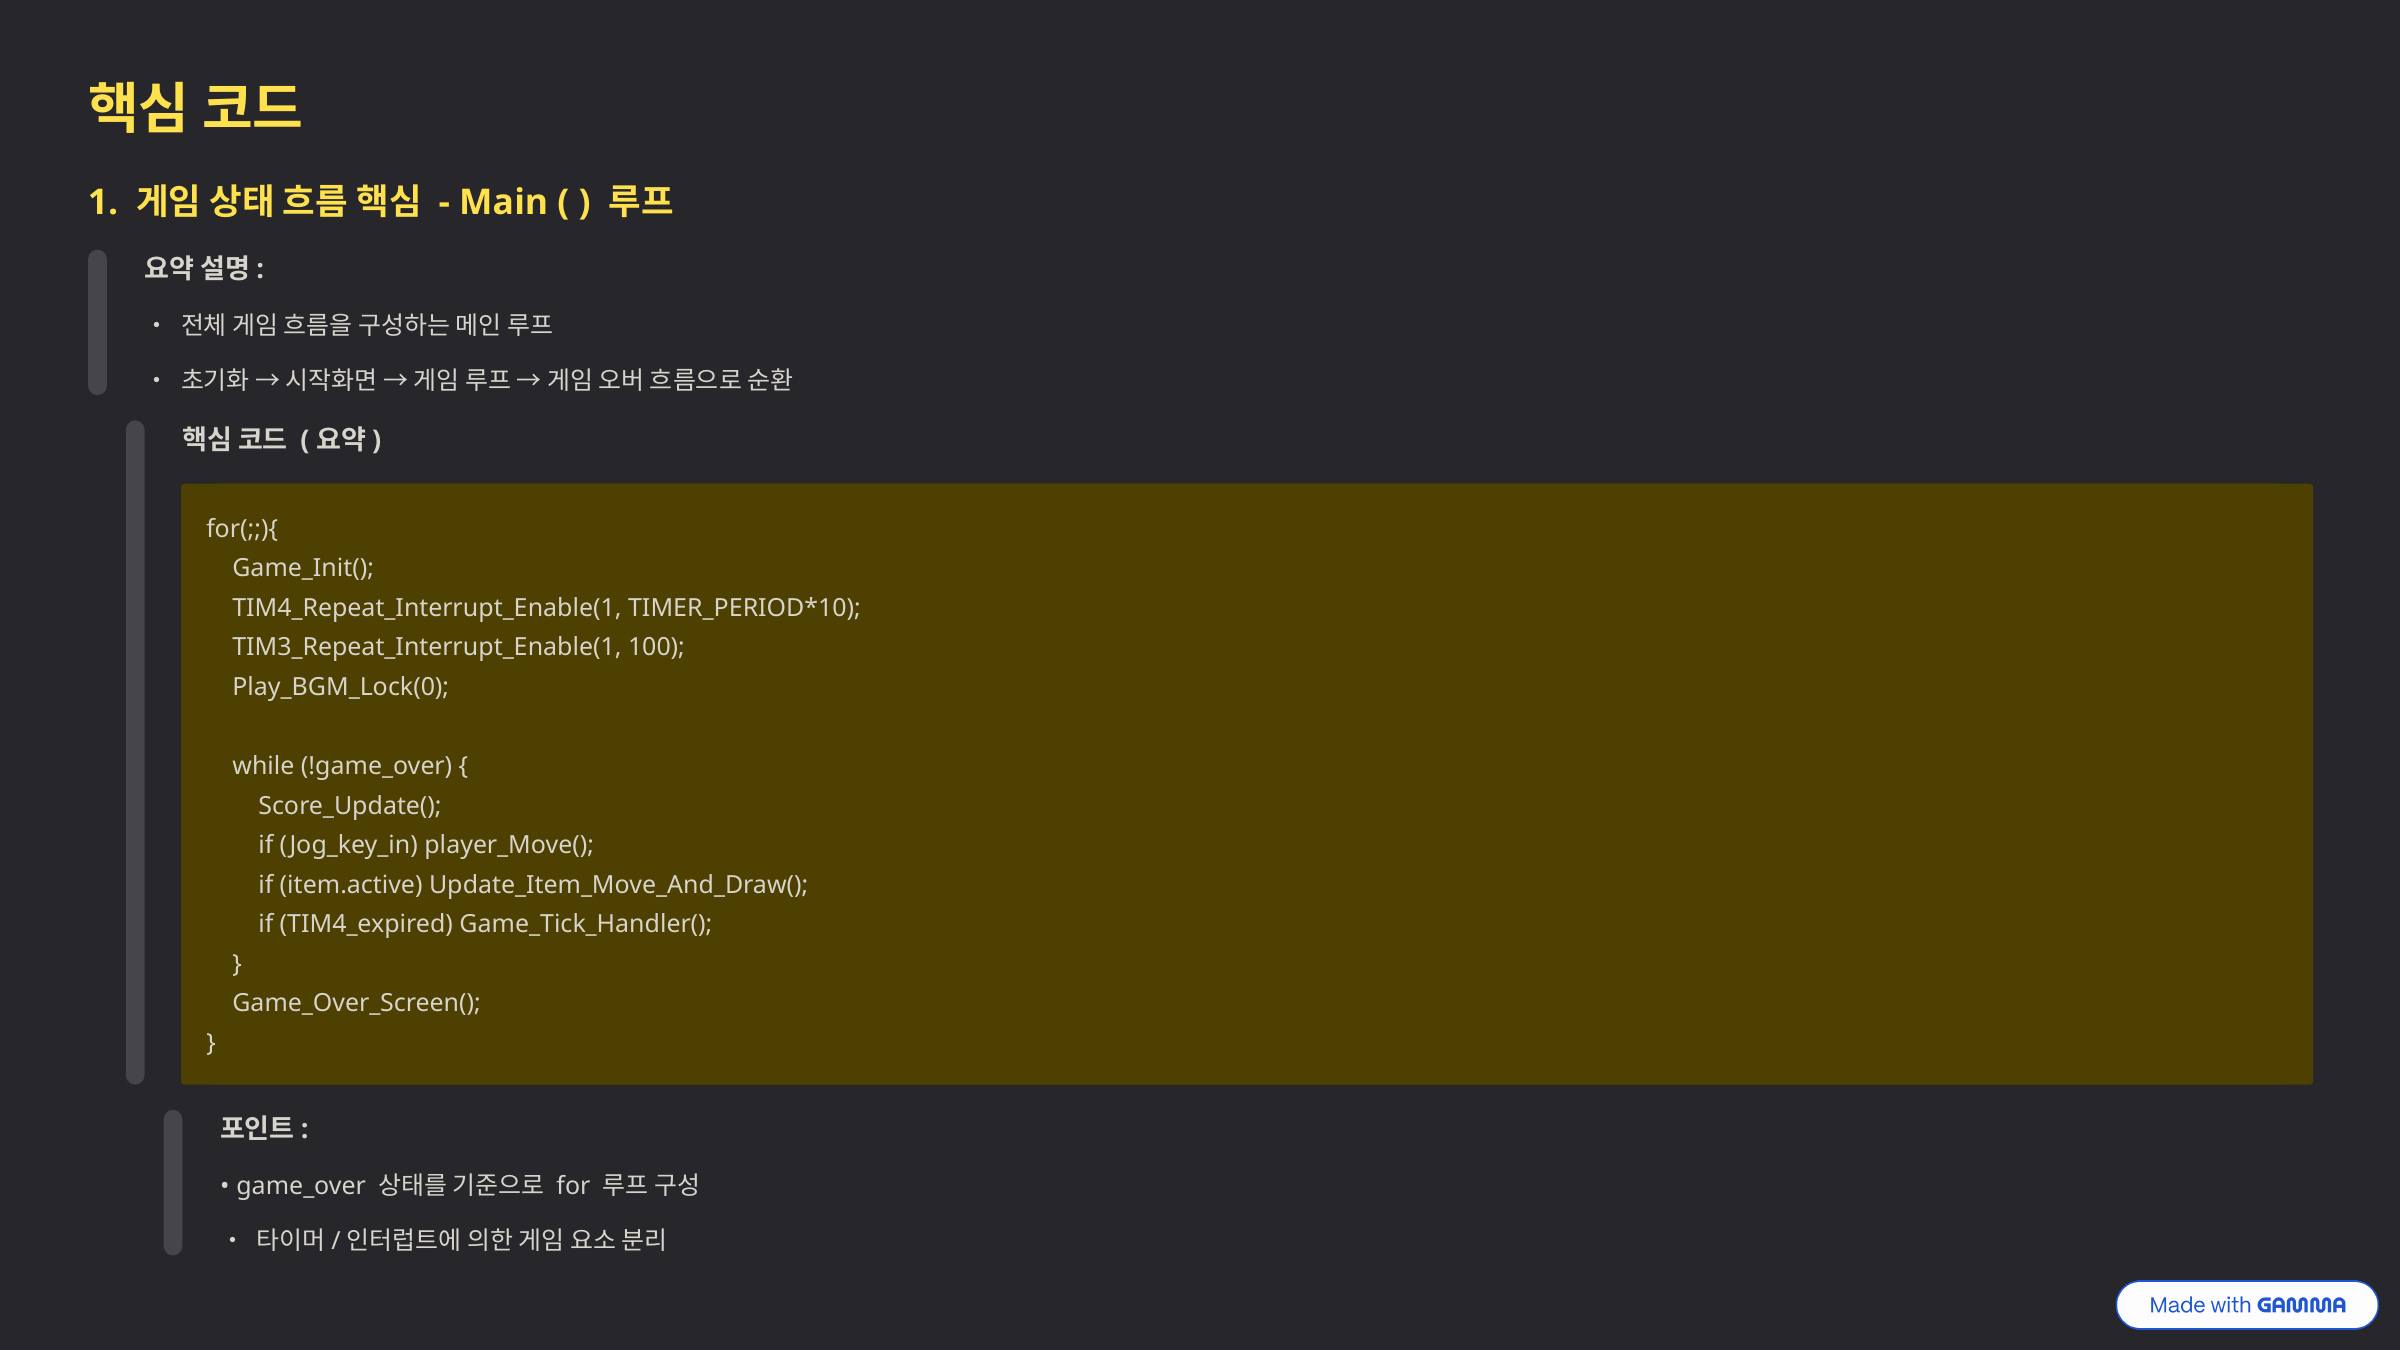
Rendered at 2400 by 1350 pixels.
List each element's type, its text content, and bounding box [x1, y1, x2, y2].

text_box for(;;){ Game_Init(); TIM4_Repeat_Interrupt_Enable(1, TIMER_PERIOD*10); TIM3_Repeat_Interrupt_Enable(1, 100); Play_BGM_Lock(0); while (!game_over) { Score_Update(); if (Jog_key_in) player_Move(); if (item.active) Update_Item_Move_And_Draw(); if (TIM4_expired) Game_Tick_Handler(); } Game_Over_Screen(); } [206, 502, 2288, 1066]
text_box [163, 1109, 183, 1256]
text_box [181, 483, 2314, 1085]
text_box 요약 설명: [144, 249, 425, 285]
text_box [88, 249, 107, 396]
text_box [125, 420, 145, 1085]
text_box • 타이머/인터럽트에 의한 게임 요소 분리 [220, 1215, 2312, 1256]
text_box • game_over 상태를 기준으로 for 루프 구성 [220, 1159, 2312, 1201]
text_box 1. 게임 상태 흐름 핵심 - Main ( ) 루프 [87, 187, 487, 223]
text_box • 전체 게임 흐름을 구성하는 메인 루프 [144, 299, 2312, 340]
text_box • 초기화 → 시작화면 → 게임 루프 → 게임 오버 흐름으로 순환 [144, 355, 2312, 396]
picture [2106, 1271, 2389, 1339]
text_box 포인트: [220, 1109, 500, 1145]
text_box 핵심 코드 (요약) [182, 420, 462, 456]
text_box 핵심 코드 [88, 69, 648, 140]
